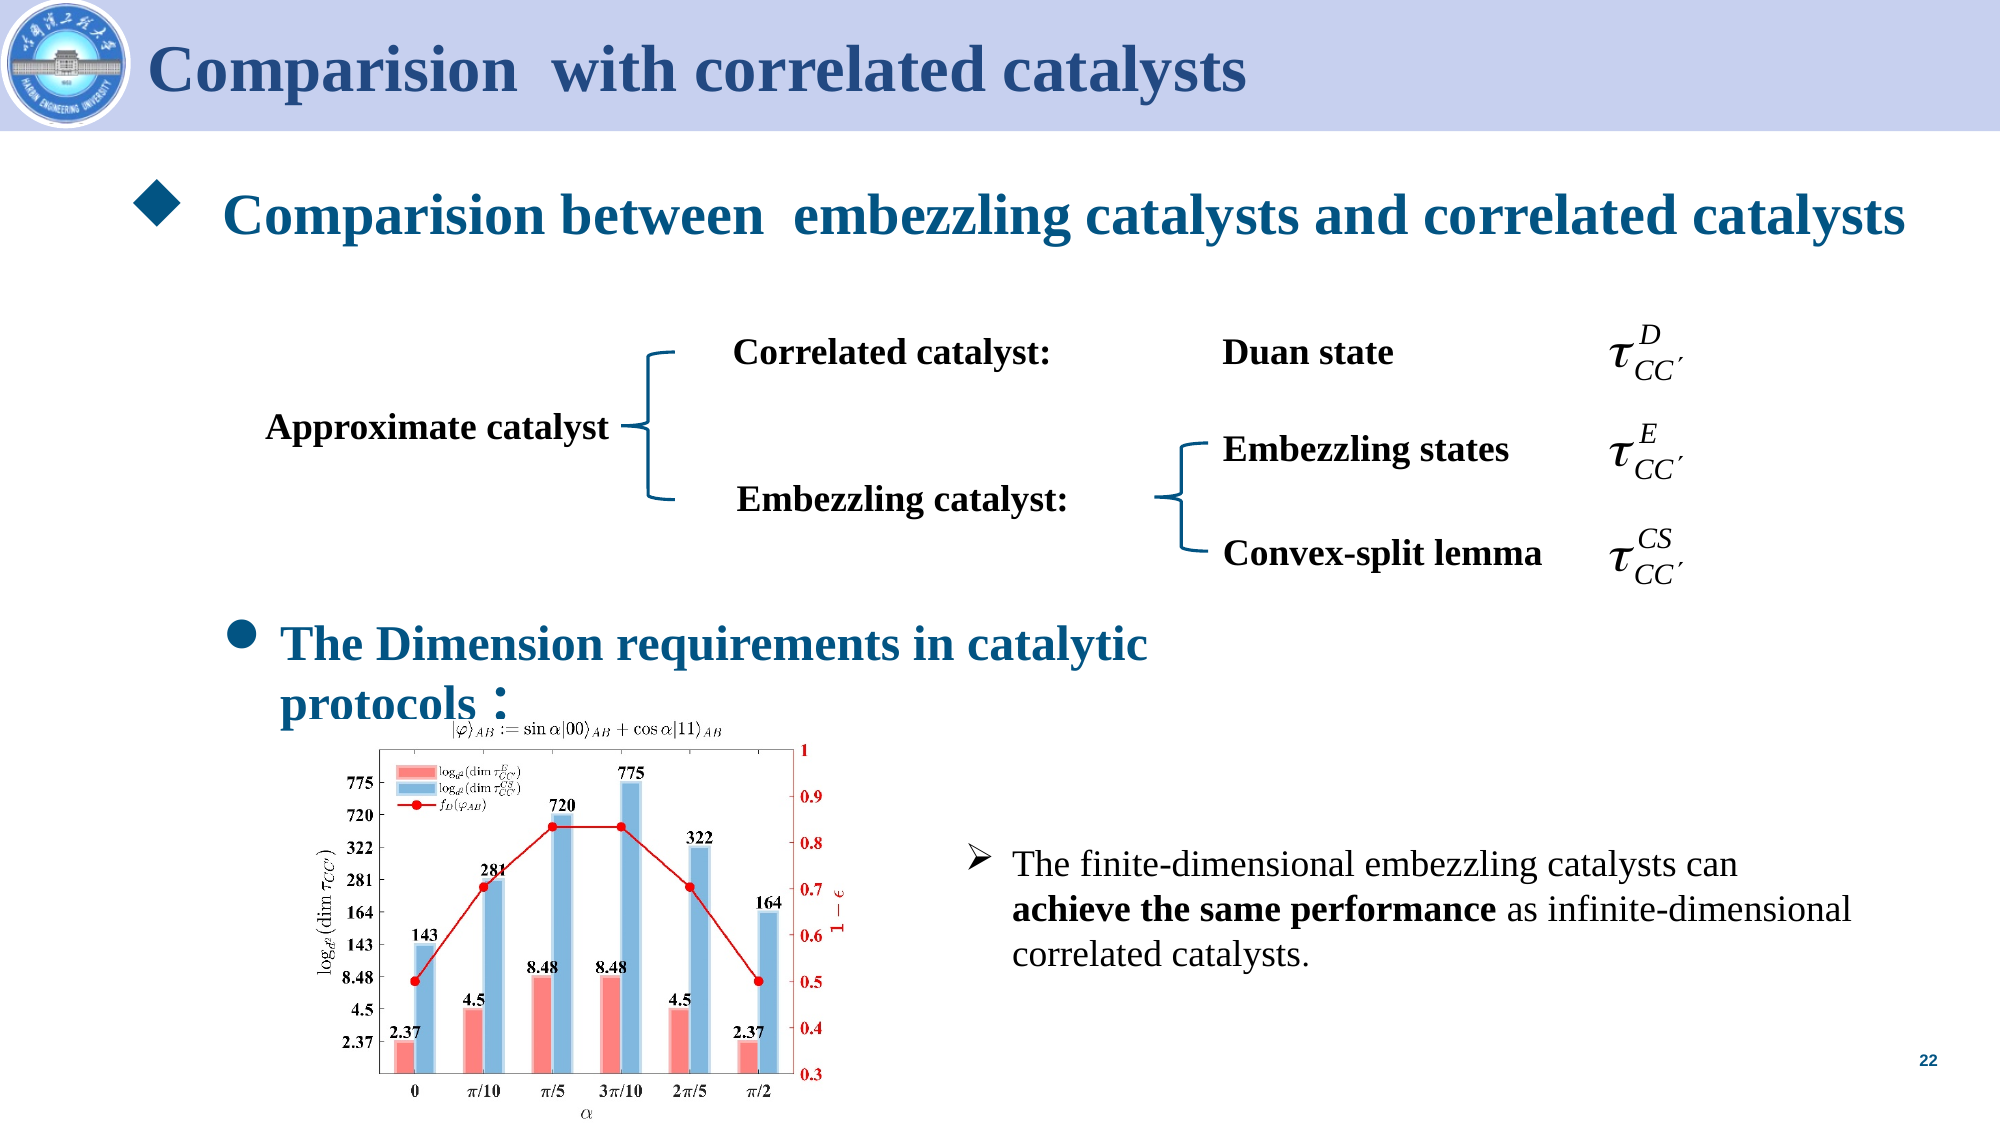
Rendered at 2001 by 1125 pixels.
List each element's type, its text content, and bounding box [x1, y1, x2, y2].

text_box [0, 0, 131, 129]
text_box The finite-dimensional embezzling catalysts can achieve the same performance as infinite-dimensional correlated catalysts. [950, 831, 1879, 982]
text_box Correlated catalyst: Duan state [717, 319, 1468, 380]
picture [309, 719, 850, 1125]
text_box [1604, 311, 1691, 393]
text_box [1604, 410, 1691, 492]
text_box Embezzling catalyst: [721, 466, 1093, 527]
text_box [1154, 442, 1209, 552]
text_box Comparision with correlated catalysts [0, 0, 2000, 132]
text_box Embezzling states [1208, 416, 1579, 477]
slide_number 22 [1788, 1047, 1943, 1072]
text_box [1604, 516, 1691, 598]
text_box [621, 351, 675, 501]
text_box The Dimension requirements in catalytic protocols： [209, 603, 1404, 738]
text_box Convex-split lemma [1208, 520, 1579, 581]
text_box Comparision between embezzling catalysts and correlated catalysts [108, 168, 1928, 254]
text_box Approximate catalyst [250, 394, 636, 455]
